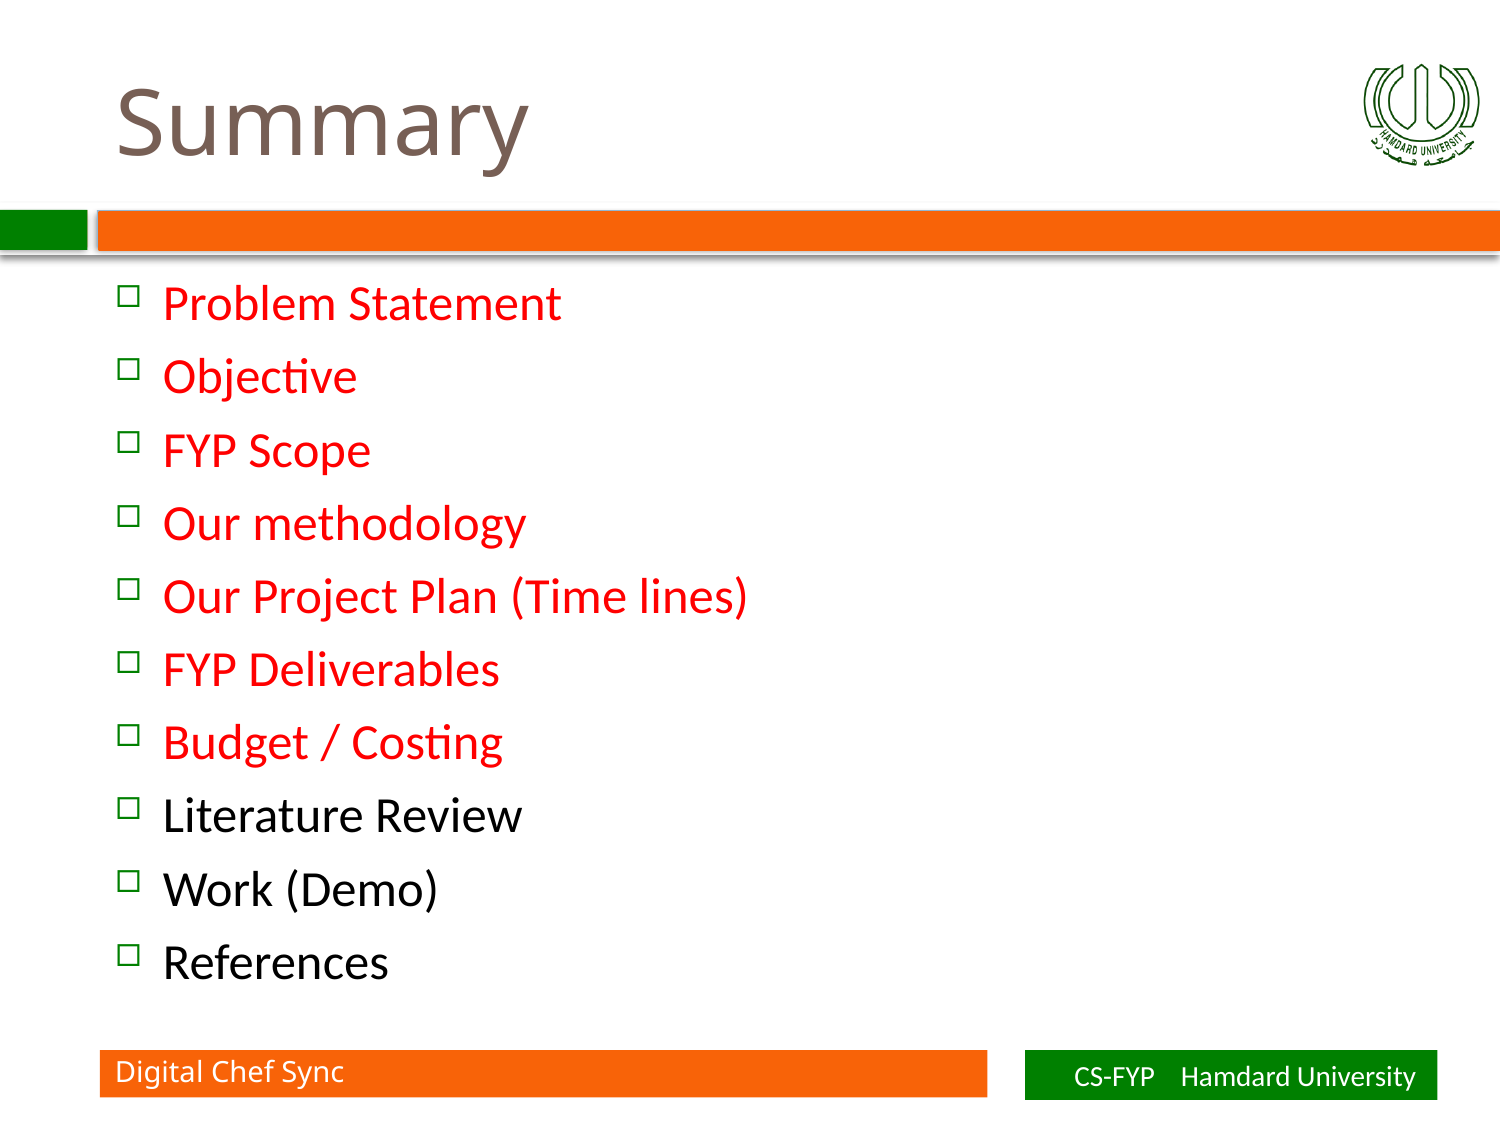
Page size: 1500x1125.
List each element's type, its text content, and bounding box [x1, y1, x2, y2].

footer Digital Chef Sync [99, 1050, 988, 1098]
picture [1362, 62, 1483, 168]
list Problem Statement Objective FYP Scope Our methodology Our Project Plan (Time lines) FYP Deliverables Budget / Costing Literature Review Work (Demo) References [100, 262, 1438, 1000]
slide_number CS-FYP Hamdard University [1025, 1050, 1438, 1100]
title Summary [100, 37, 1350, 200]
slide_number [0, 209, 88, 250]
